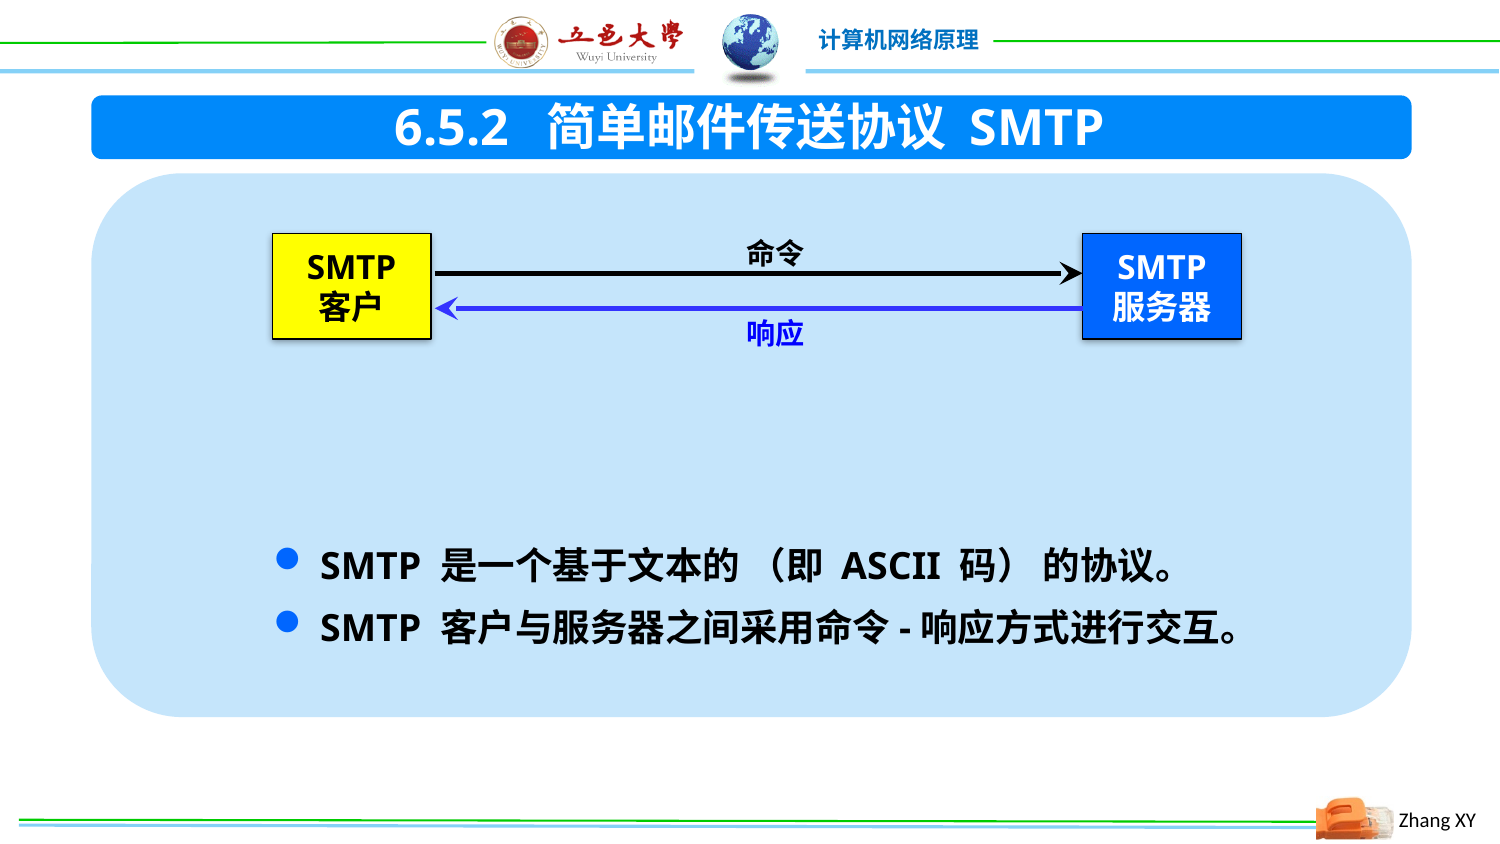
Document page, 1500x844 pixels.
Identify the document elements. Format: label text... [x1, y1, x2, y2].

text_box 响应 [731, 318, 820, 358]
text_box [89, 171, 1414, 720]
picture [720, 12, 780, 88]
text_box [1121, 95, 1412, 160]
text_box SMTP 是一个基于文本的 （即 ASCII 码） 的协议。 SMTP 客户与服务器之间采用命令-响应方式进行交互。 [258, 516, 1359, 657]
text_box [434, 272, 1083, 309]
text_box 6.5.2 简单邮件传送协议 SMTP [379, 88, 1121, 164]
text_box [91, 95, 379, 160]
text_box 命令 [731, 228, 820, 271]
text_box SMTP 服务器 [1082, 233, 1242, 340]
picture [494, 15, 697, 69]
text_box SMTP 客户 [272, 233, 432, 340]
picture [1316, 796, 1394, 840]
